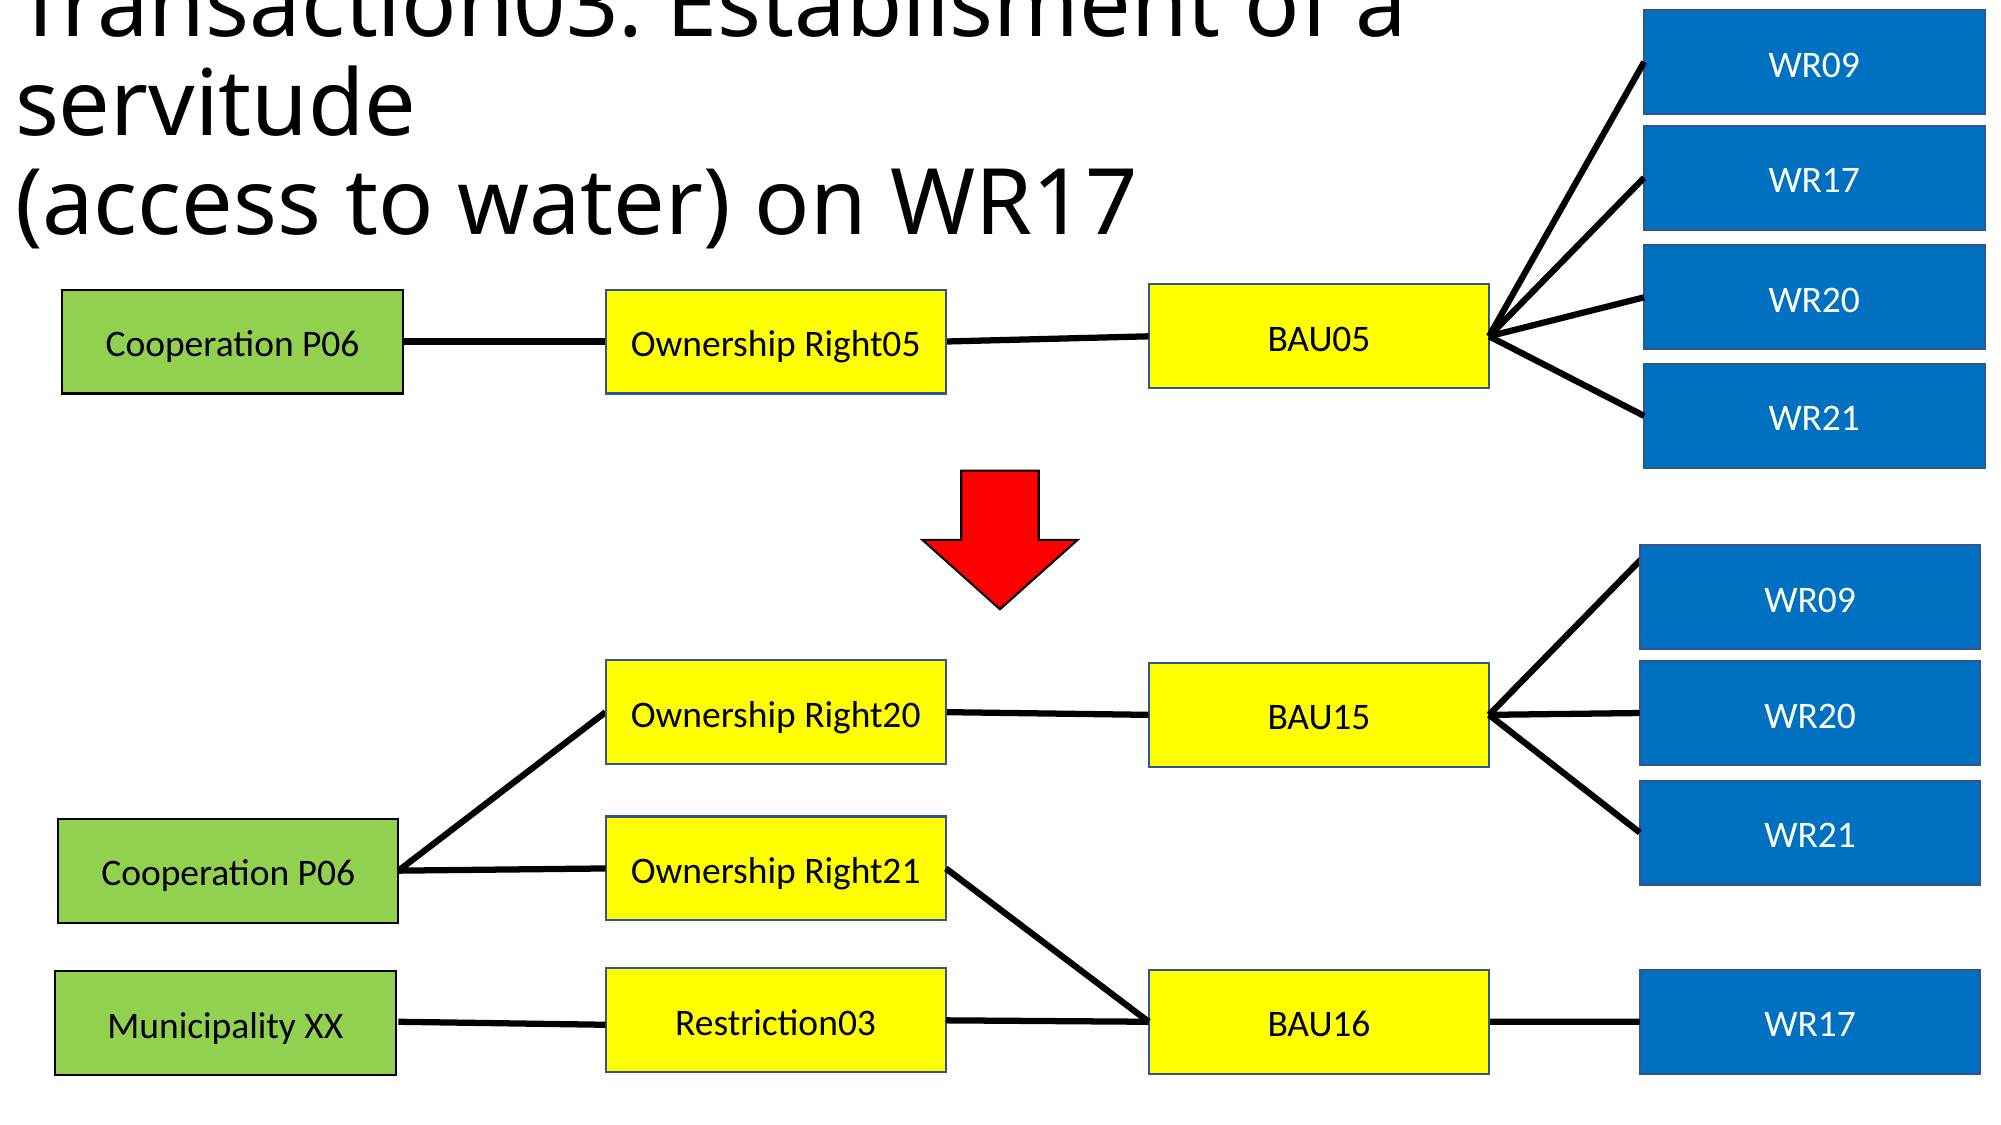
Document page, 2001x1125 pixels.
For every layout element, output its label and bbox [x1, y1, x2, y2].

text_box [61, 61, 1986, 469]
text_box [919, 469, 1081, 611]
text_box [1725, 9, 1986, 115]
text_box [54, 970, 397, 1076]
title [0, 0, 1725, 215]
text_box [57, 544, 1981, 1075]
